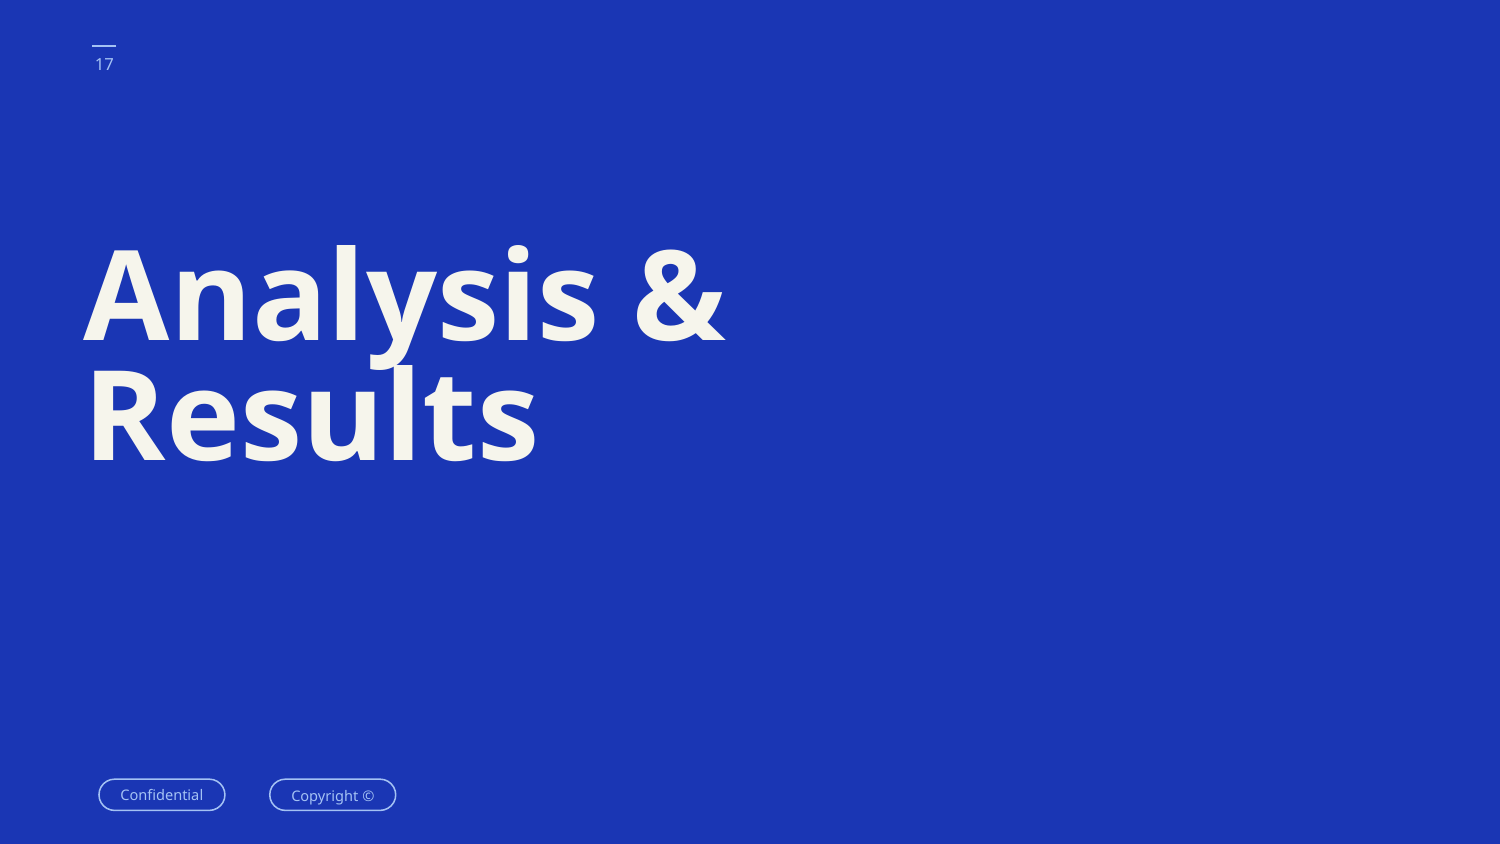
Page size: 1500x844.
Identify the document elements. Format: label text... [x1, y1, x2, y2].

title Analysis & Results [69, 229, 779, 629]
